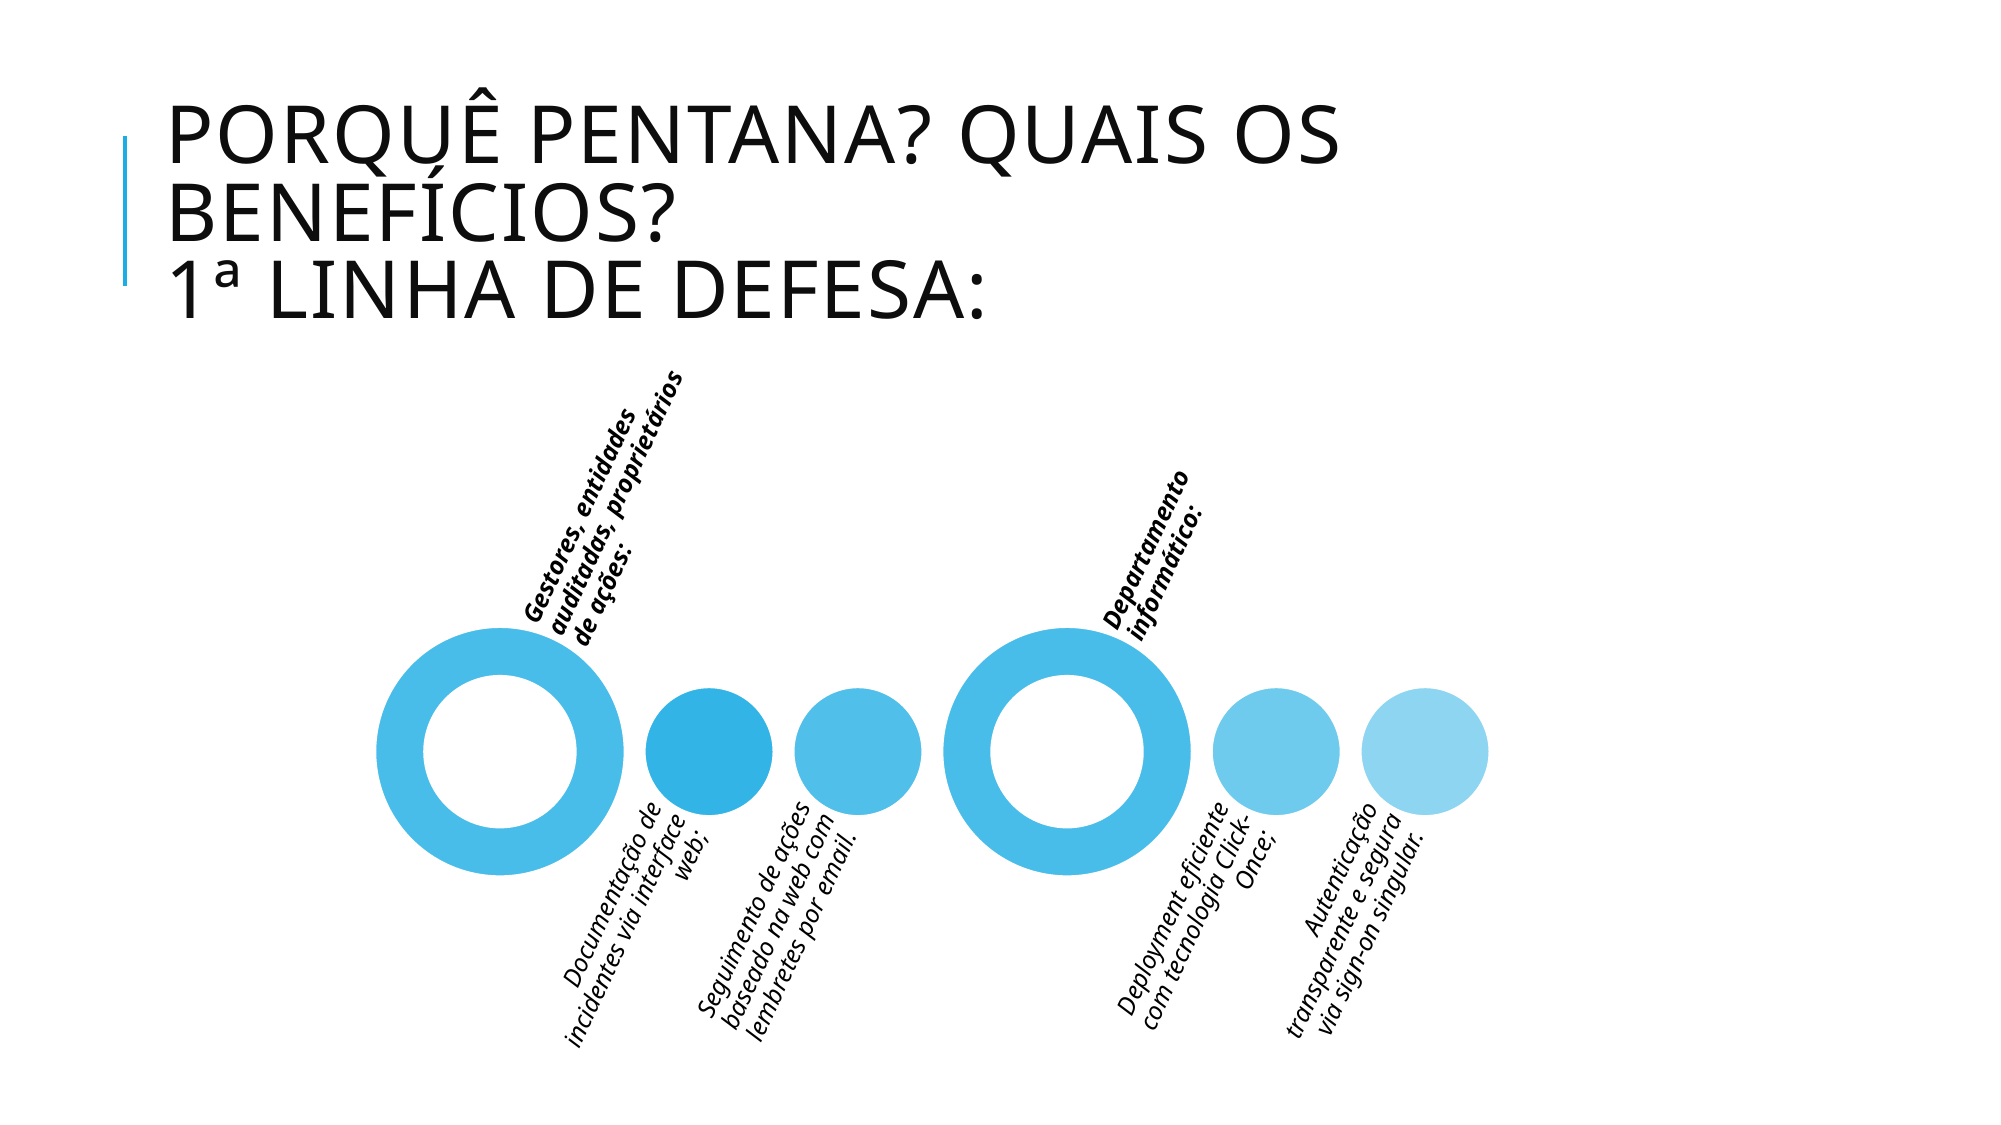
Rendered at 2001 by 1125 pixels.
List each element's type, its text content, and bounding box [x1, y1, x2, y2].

title Porquê Pentana? Quais os benefícios? 1ª Linha de Defesa: [150, 94, 1745, 341]
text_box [240, 324, 1760, 1083]
